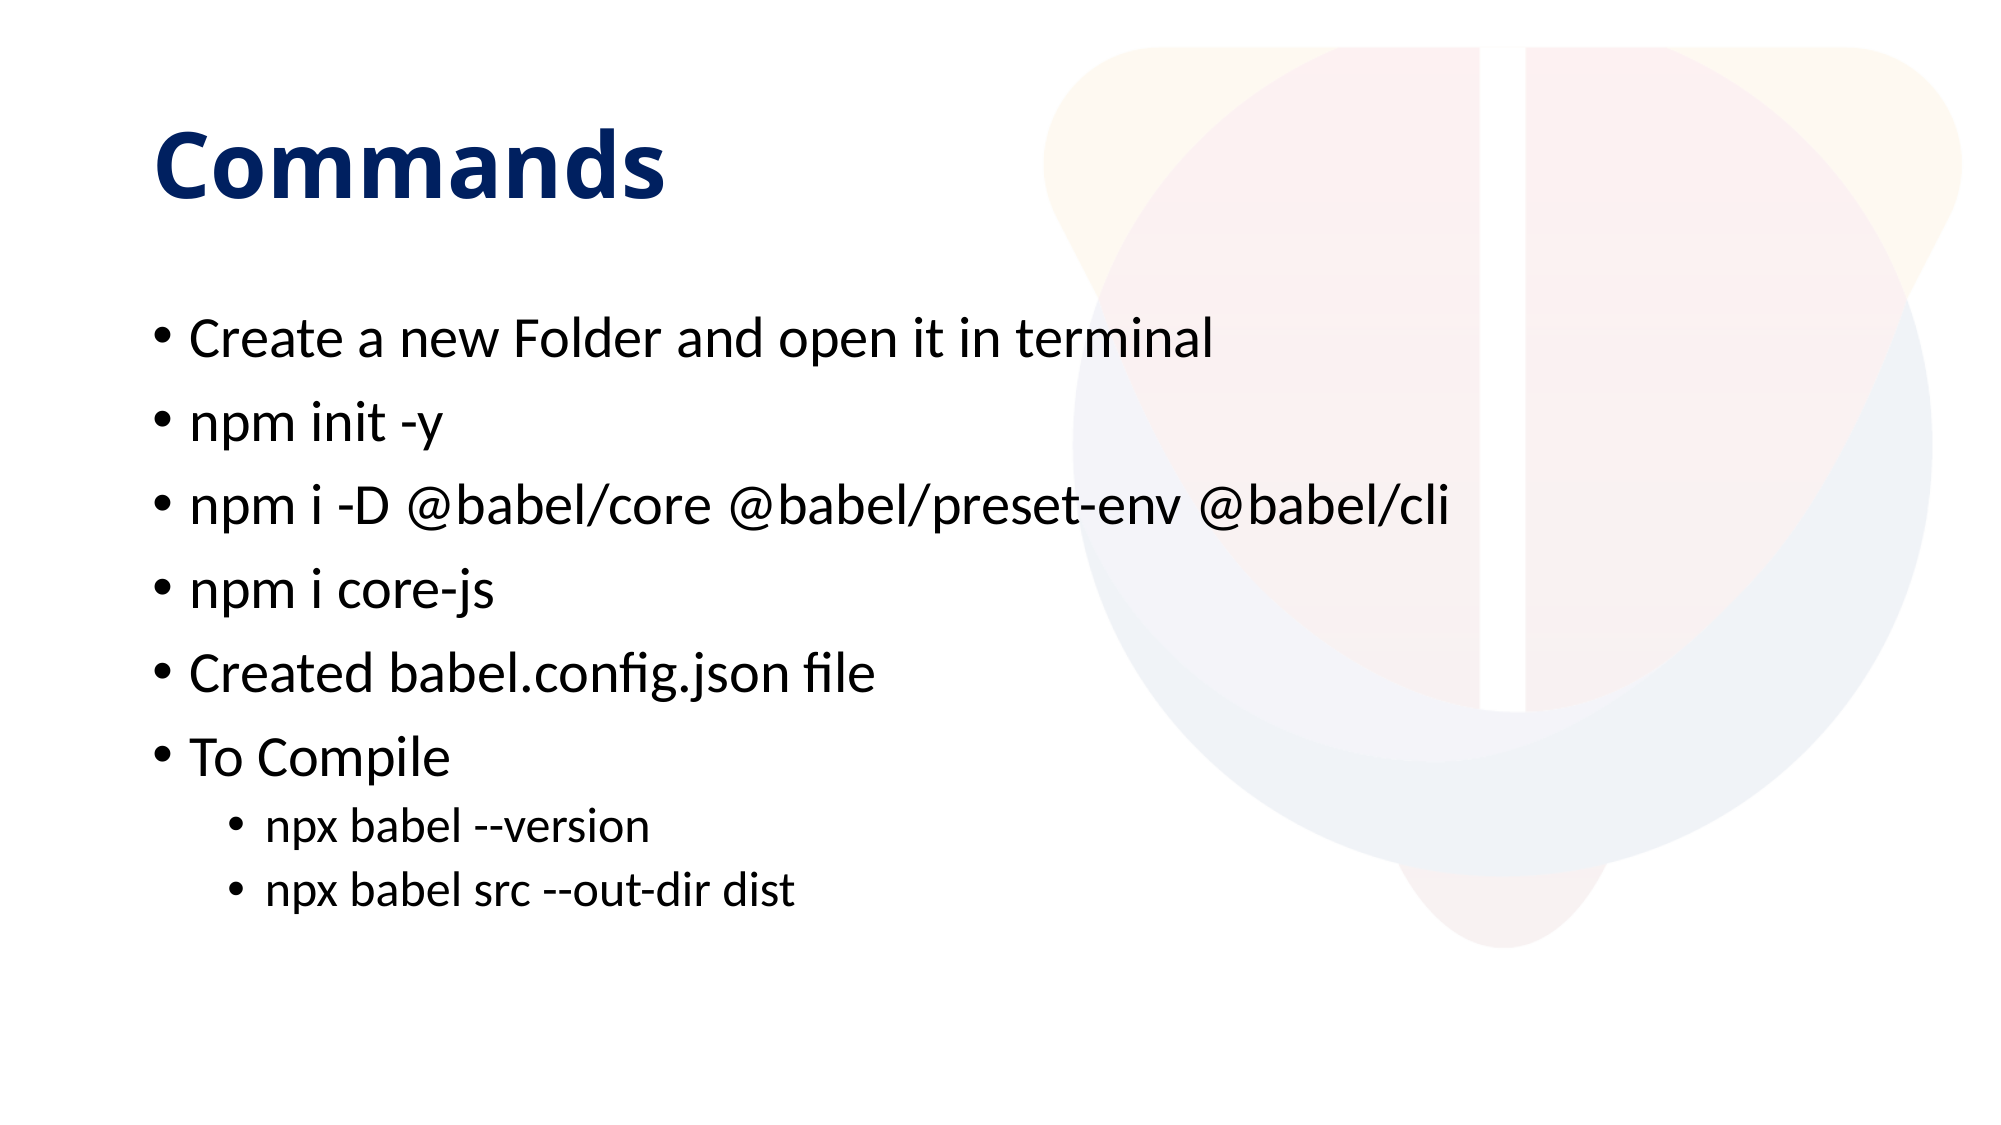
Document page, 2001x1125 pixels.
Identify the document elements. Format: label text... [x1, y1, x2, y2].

title Commands [137, 59, 1863, 278]
list Create a new Folder and open it in terminal npm init -y npm i -D @babel/core @babel/preset-env @babel/cli npm i core-js Created babel.config.json file To Compile npx babel --version npx babel src --out-dir dist [137, 299, 1863, 1014]
